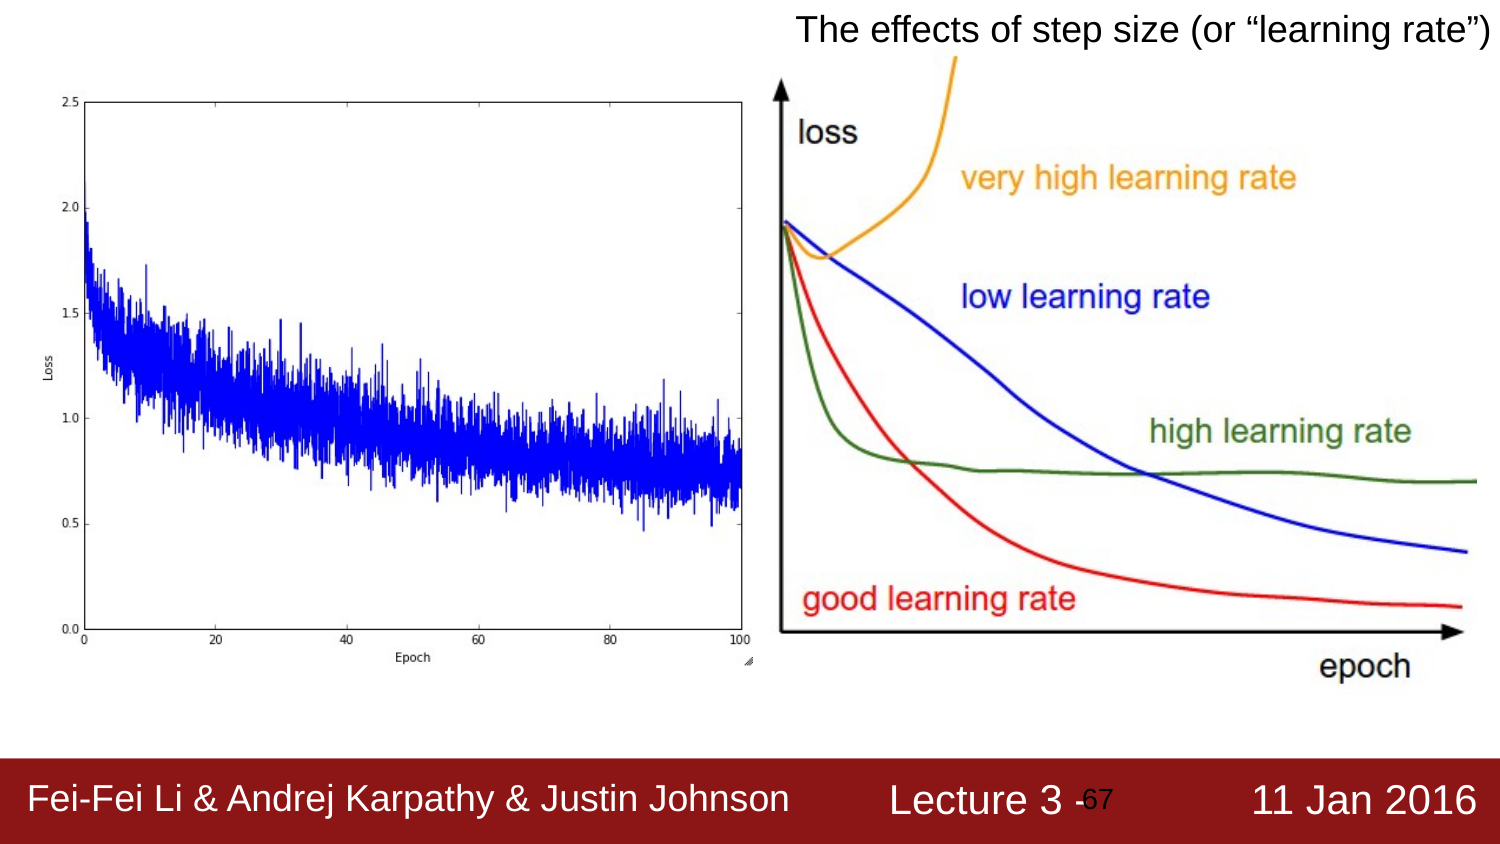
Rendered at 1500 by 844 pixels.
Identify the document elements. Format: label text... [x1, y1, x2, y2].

picture [758, 47, 1477, 695]
text_box The effects of step size (or “learning rate”) [780, 0, 1500, 58]
slide_number ‹#› [1066, 765, 1157, 831]
picture [29, 90, 754, 670]
